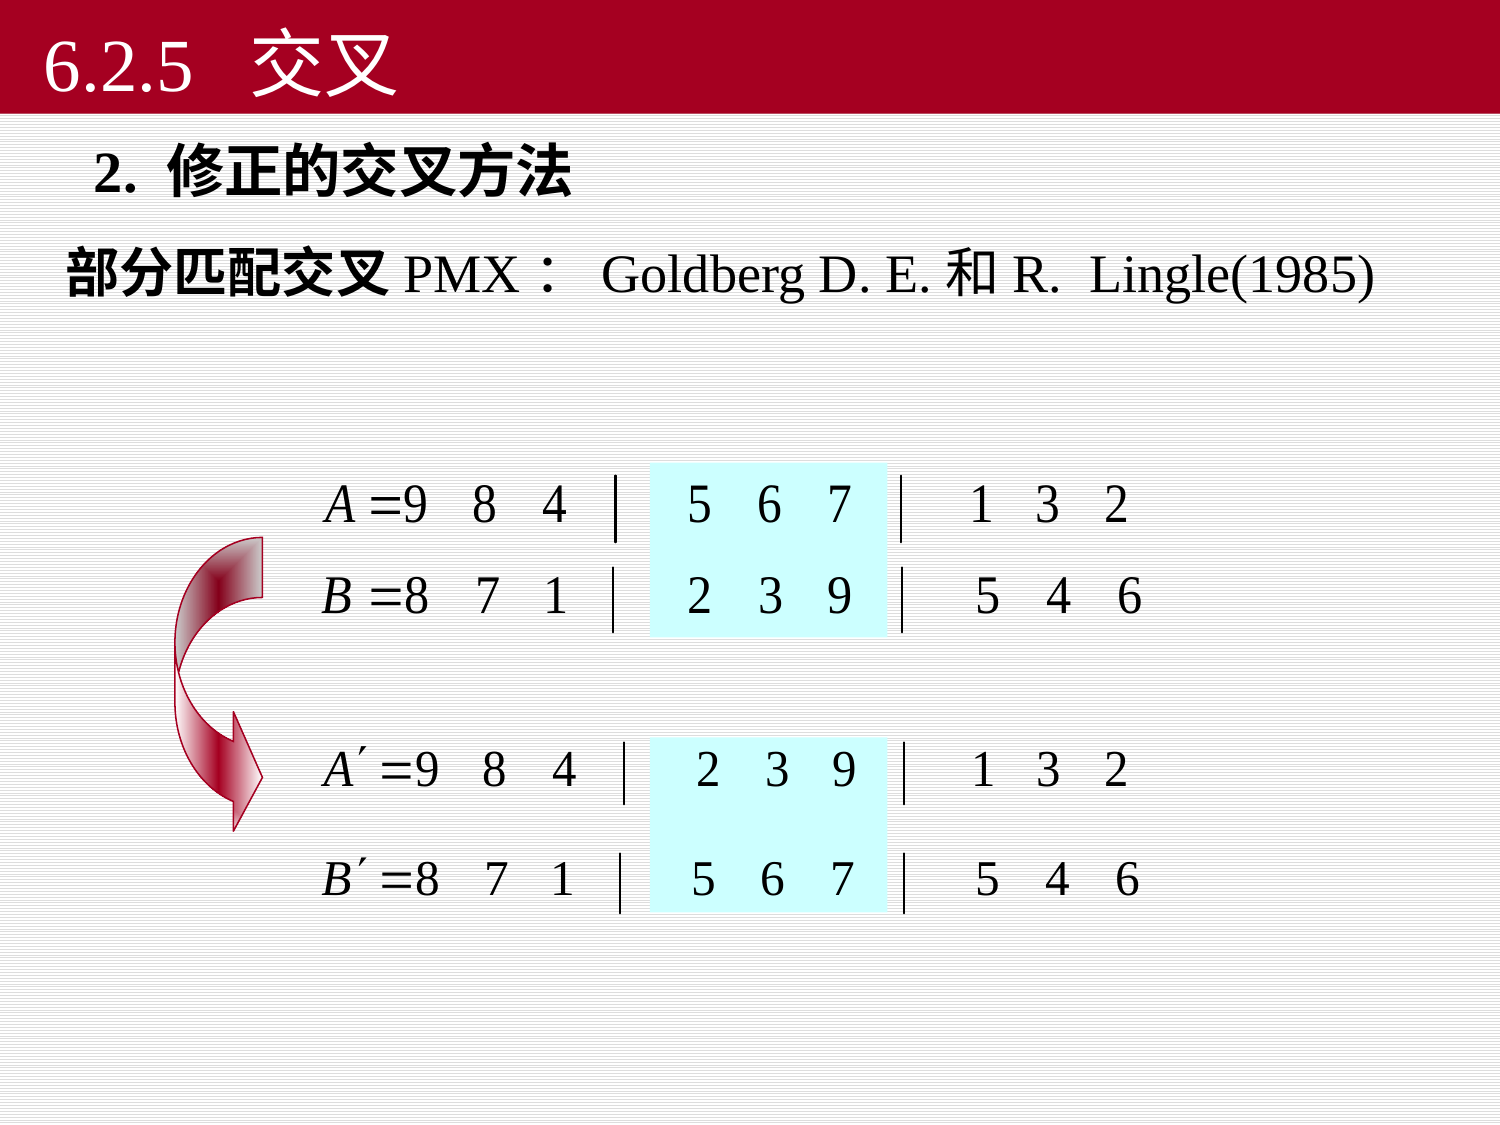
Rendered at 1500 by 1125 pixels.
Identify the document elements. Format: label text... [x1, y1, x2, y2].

list 2. 修正的交叉方法 部分匹配交叉PMX：Goldberg D. E.和R. Lingle(1985) [49, 112, 1500, 445]
text_box [174, 537, 263, 832]
slide_number [1137, 1062, 1463, 1122]
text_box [312, 462, 1150, 646]
title 6.2.5 交叉 [0, 0, 1500, 114]
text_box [312, 730, 1150, 925]
